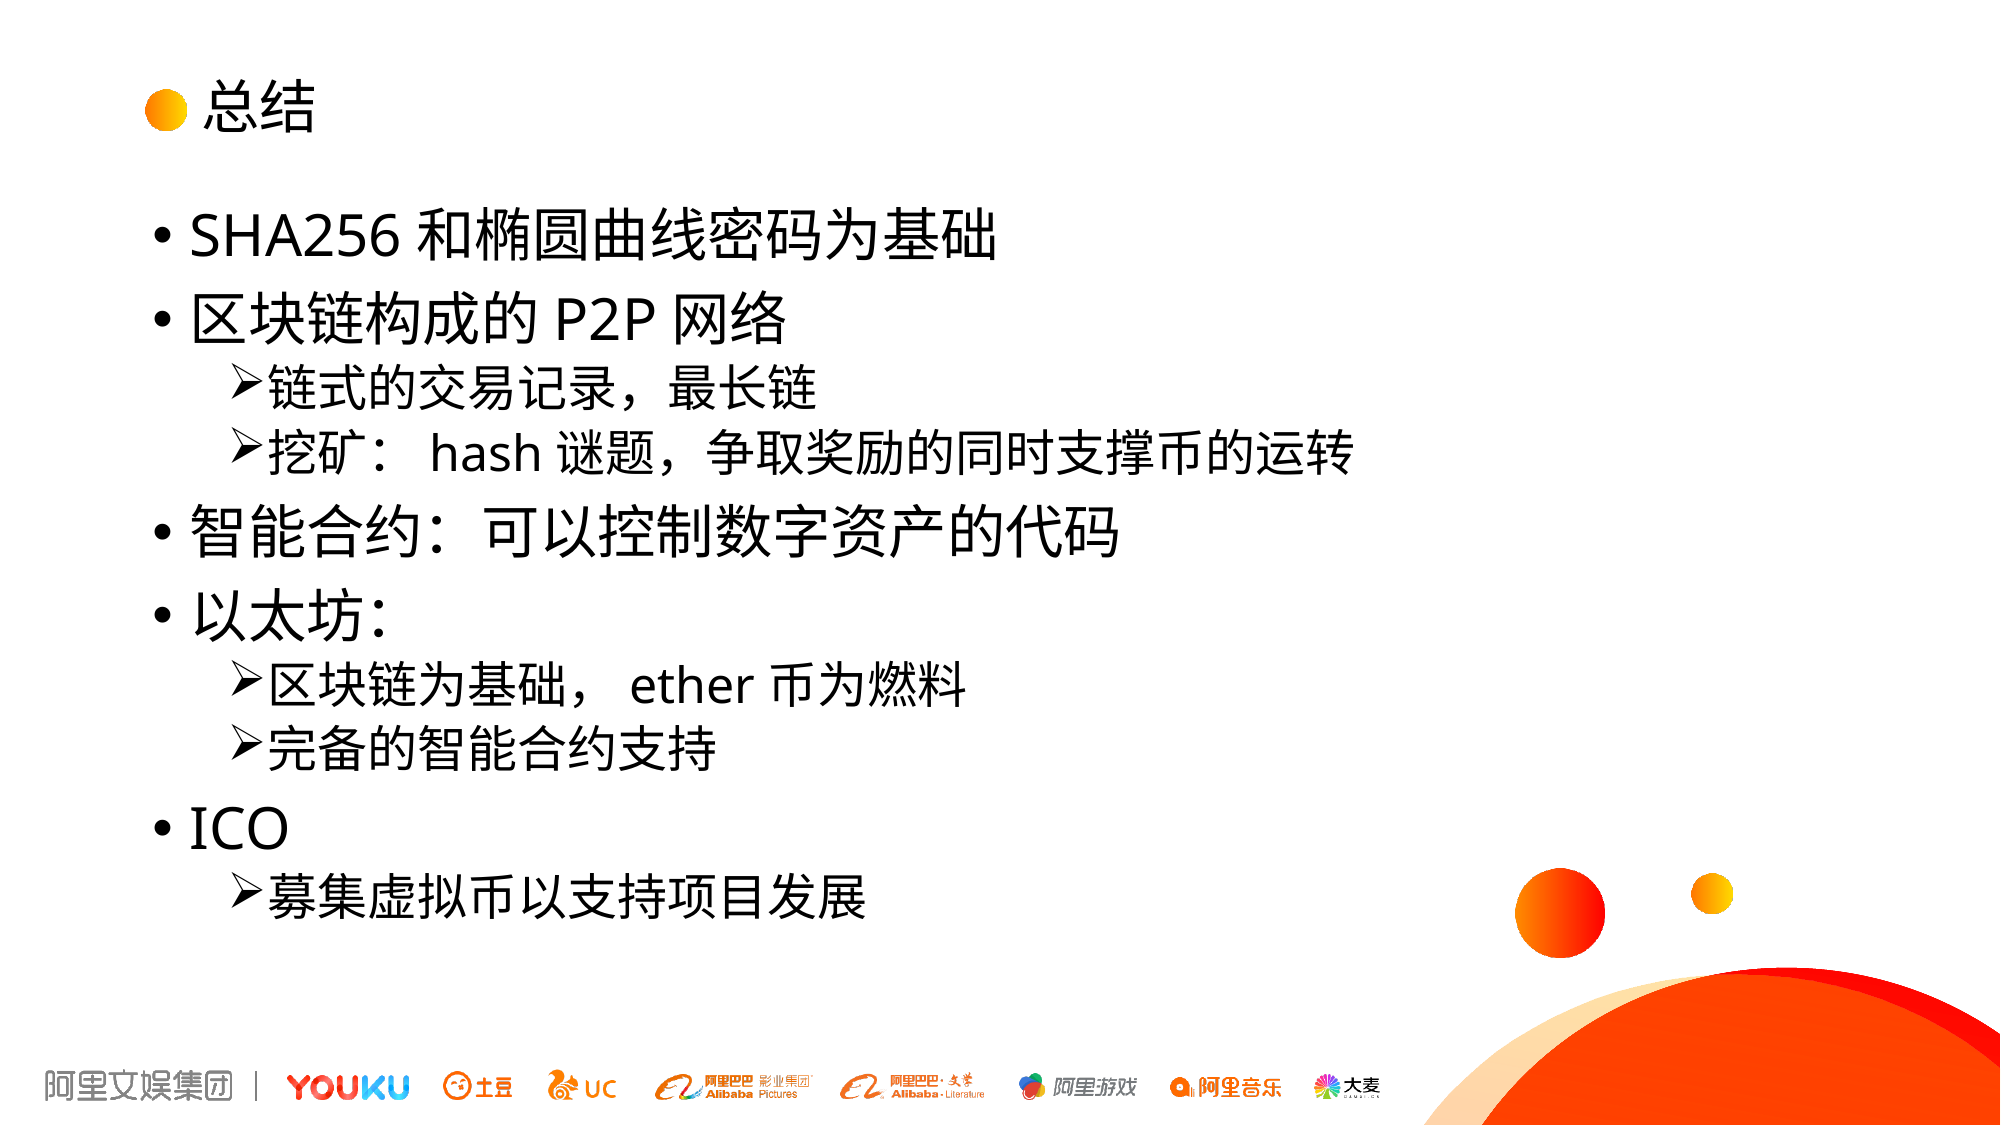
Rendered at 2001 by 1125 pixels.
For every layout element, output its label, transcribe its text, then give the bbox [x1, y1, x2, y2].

picture [655, 1074, 813, 1100]
picture [1170, 1077, 1281, 1097]
picture [443, 1071, 512, 1100]
picture [548, 1069, 616, 1100]
picture [1019, 1073, 1137, 1100]
picture [145, 89, 186, 131]
picture [45, 1069, 232, 1101]
list SHA256和椭圆曲线密码为基础 区块链构成的P2P网络 链式的交易记录，最长链 挖矿：hash谜题，争取奖励的同时支撑币的运转 智能合约：可以控制数字资产的代码 以太坊： 区块链为基础，ether币为燃料 完备的智能合约支持 ICO 募集虚拟币以支持项目发展 [137, 199, 1863, 1014]
picture [840, 1072, 984, 1099]
title 总结 [186, 59, 1863, 159]
picture [1314, 1074, 1380, 1099]
picture [287, 1075, 409, 1100]
